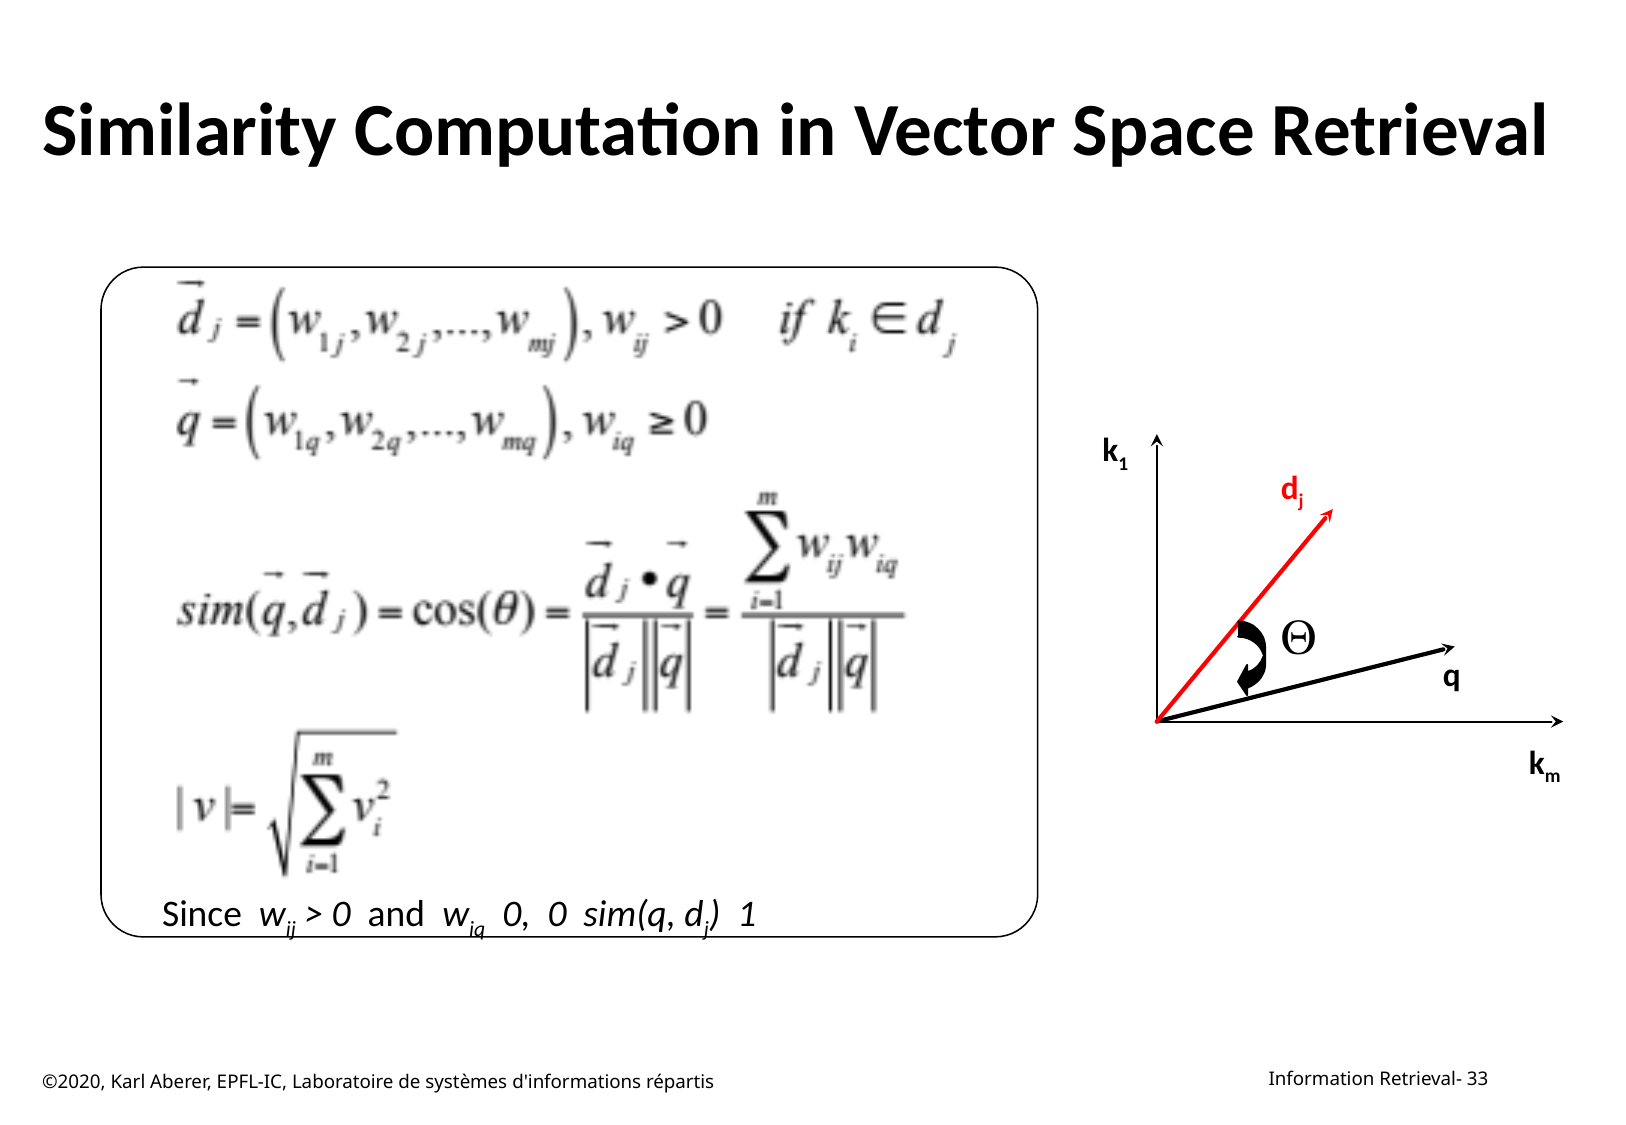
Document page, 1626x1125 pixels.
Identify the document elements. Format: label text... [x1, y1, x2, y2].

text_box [172, 273, 963, 884]
footer ©2020, Karl Aberer, EPFL-IC, Laboratoire de systèmes d'informations répartis [26, 1062, 1071, 1101]
text_box [100, 267, 1038, 937]
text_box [1086, 420, 1579, 790]
title Similarity Computation in Vector Space Retrieval [27, 50, 1578, 200]
